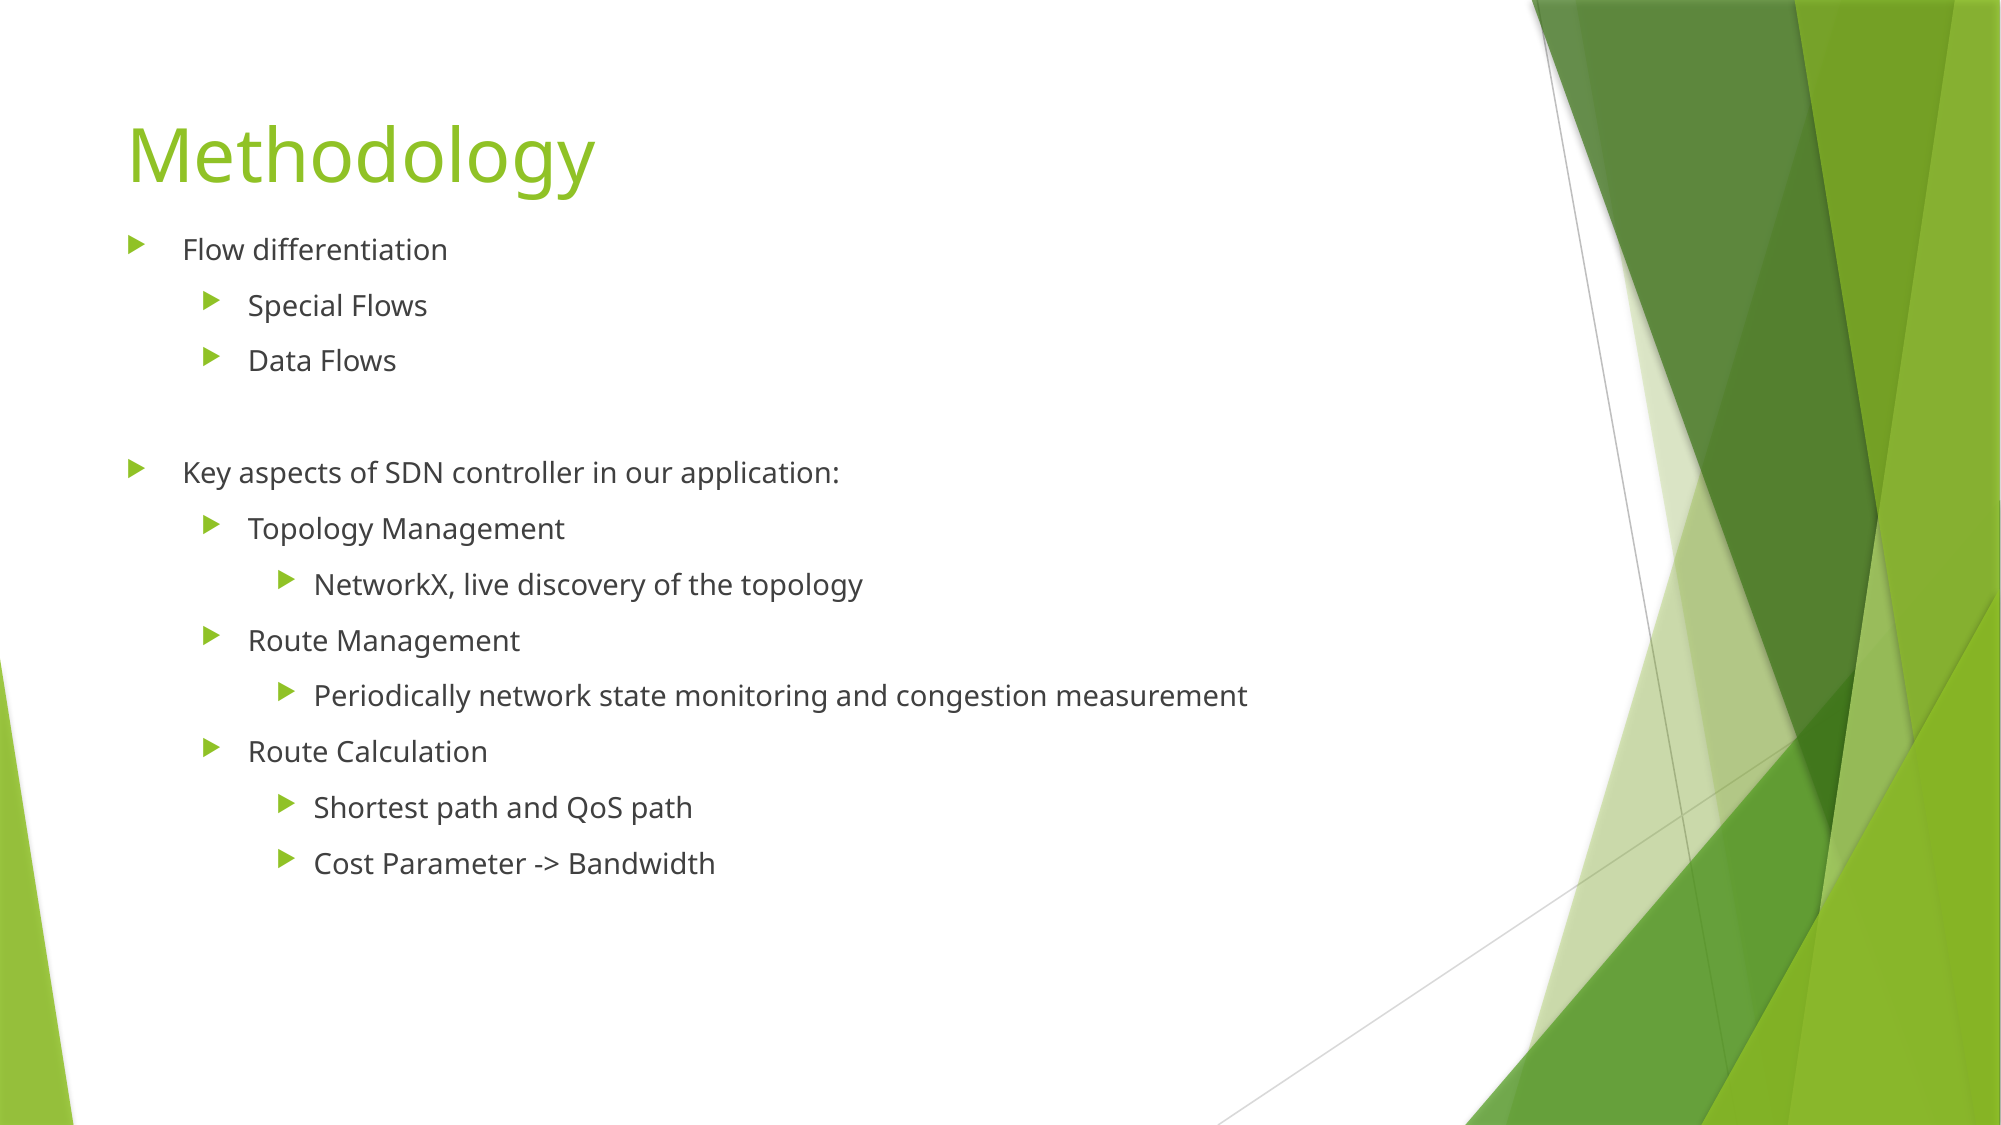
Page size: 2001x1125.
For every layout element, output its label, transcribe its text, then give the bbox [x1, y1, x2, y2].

list Flow differentiation Special Flows Data Flows Key aspects of SDN controller in our application: Topology Management NetworkX, live discovery of the topology Route Management Periodically network state monitoring and congestion measurement Route Calculation Shortest path and QoS path Cost Parameter -> Bandwidth [111, 223, 1522, 954]
title Methodology [111, 99, 1522, 223]
